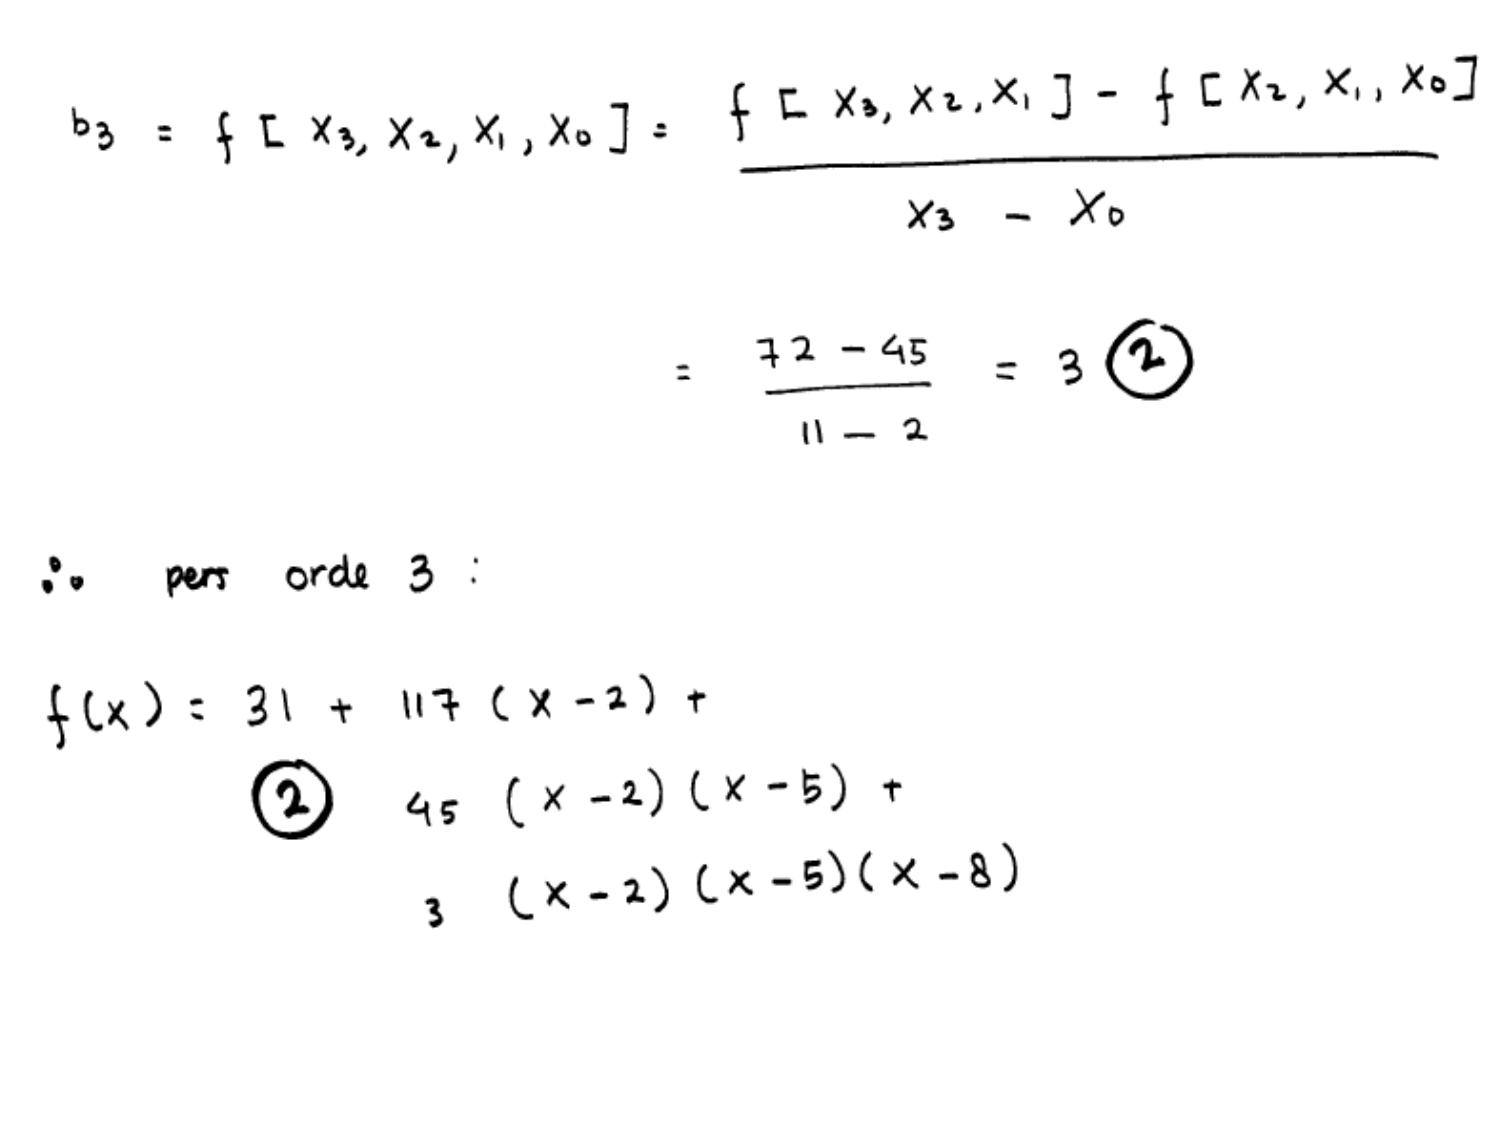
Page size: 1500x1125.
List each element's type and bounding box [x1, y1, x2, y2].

picture [0, 42, 1500, 945]
